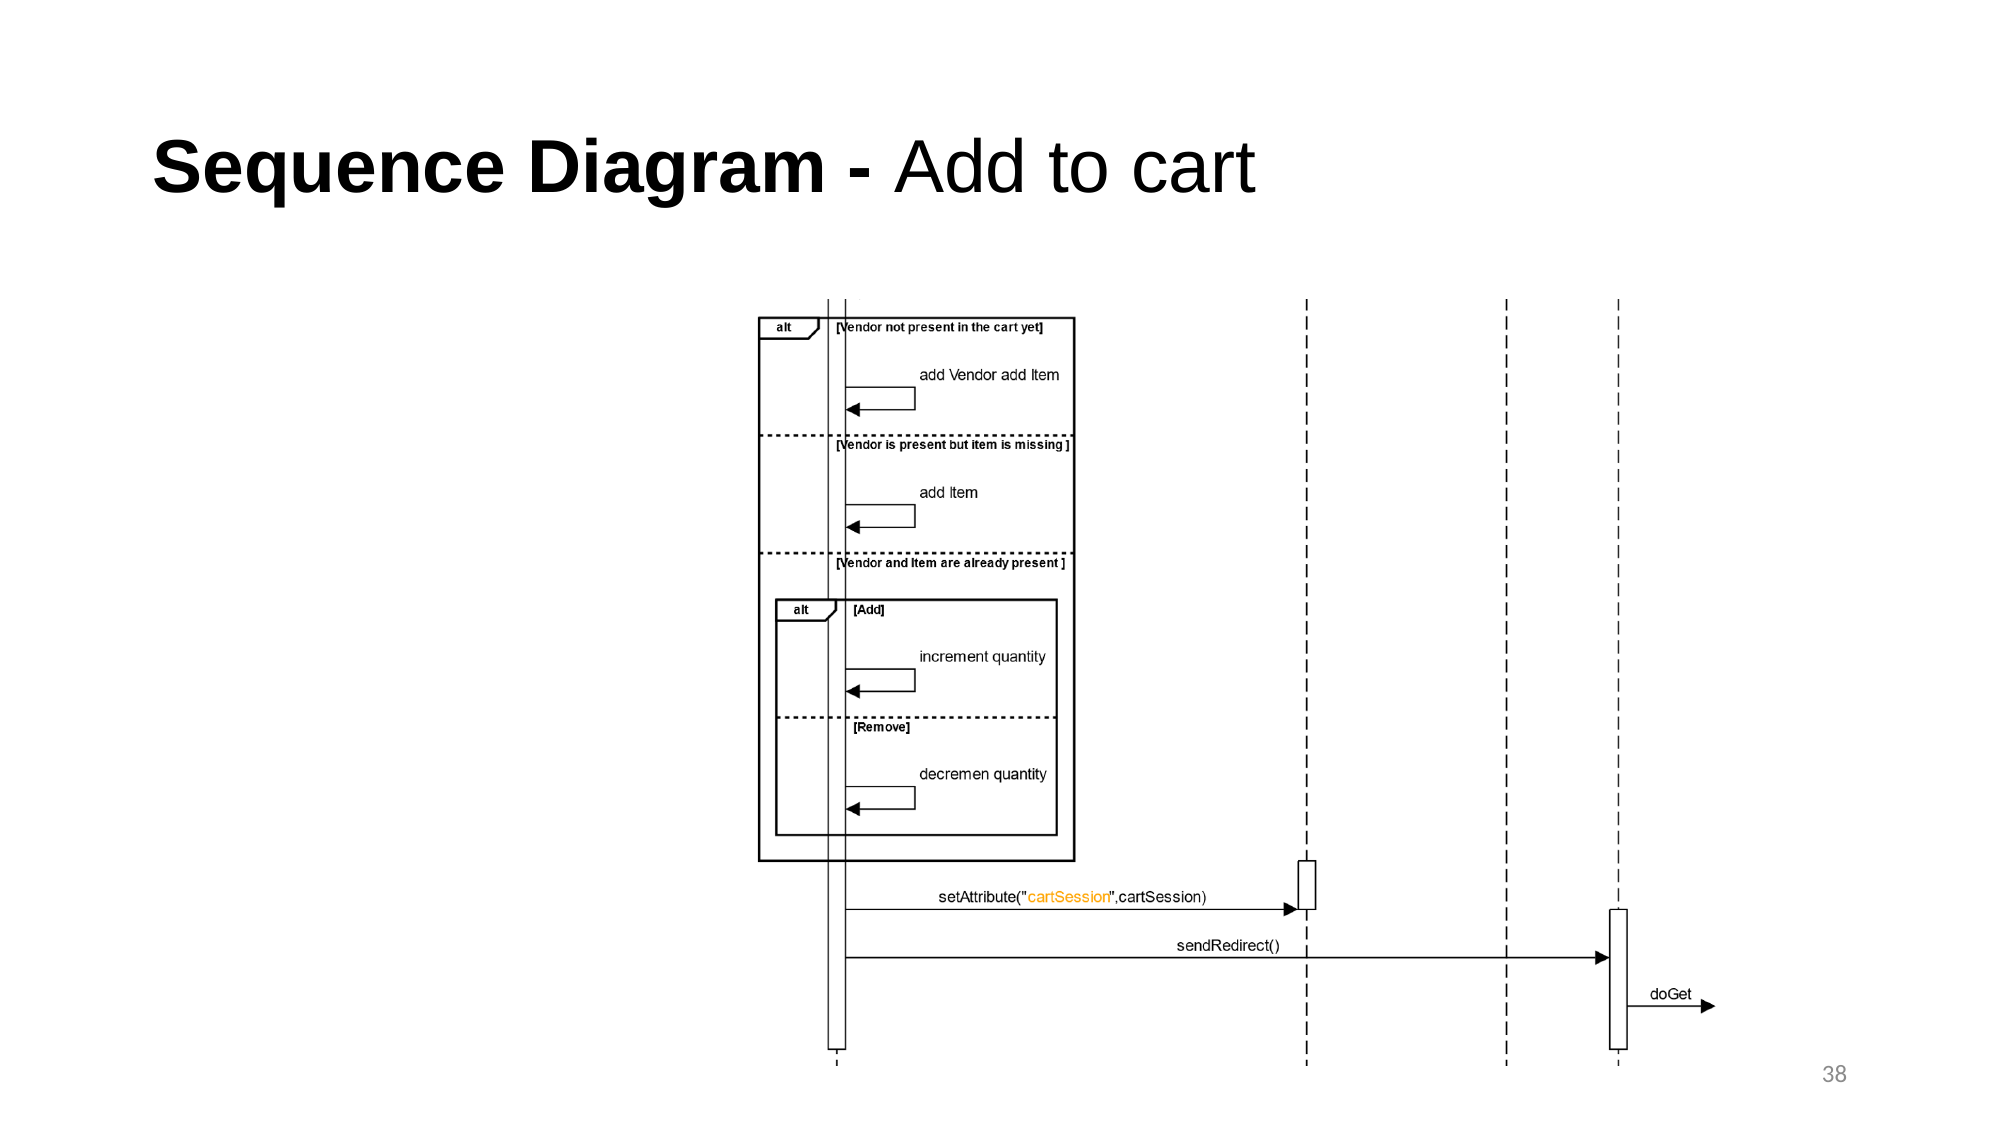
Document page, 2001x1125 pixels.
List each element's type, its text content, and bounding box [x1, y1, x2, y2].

slide_number 38 [1412, 1042, 1863, 1103]
title Sequence Diagram - Add to cart [137, 59, 1863, 278]
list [304, 299, 1723, 1066]
